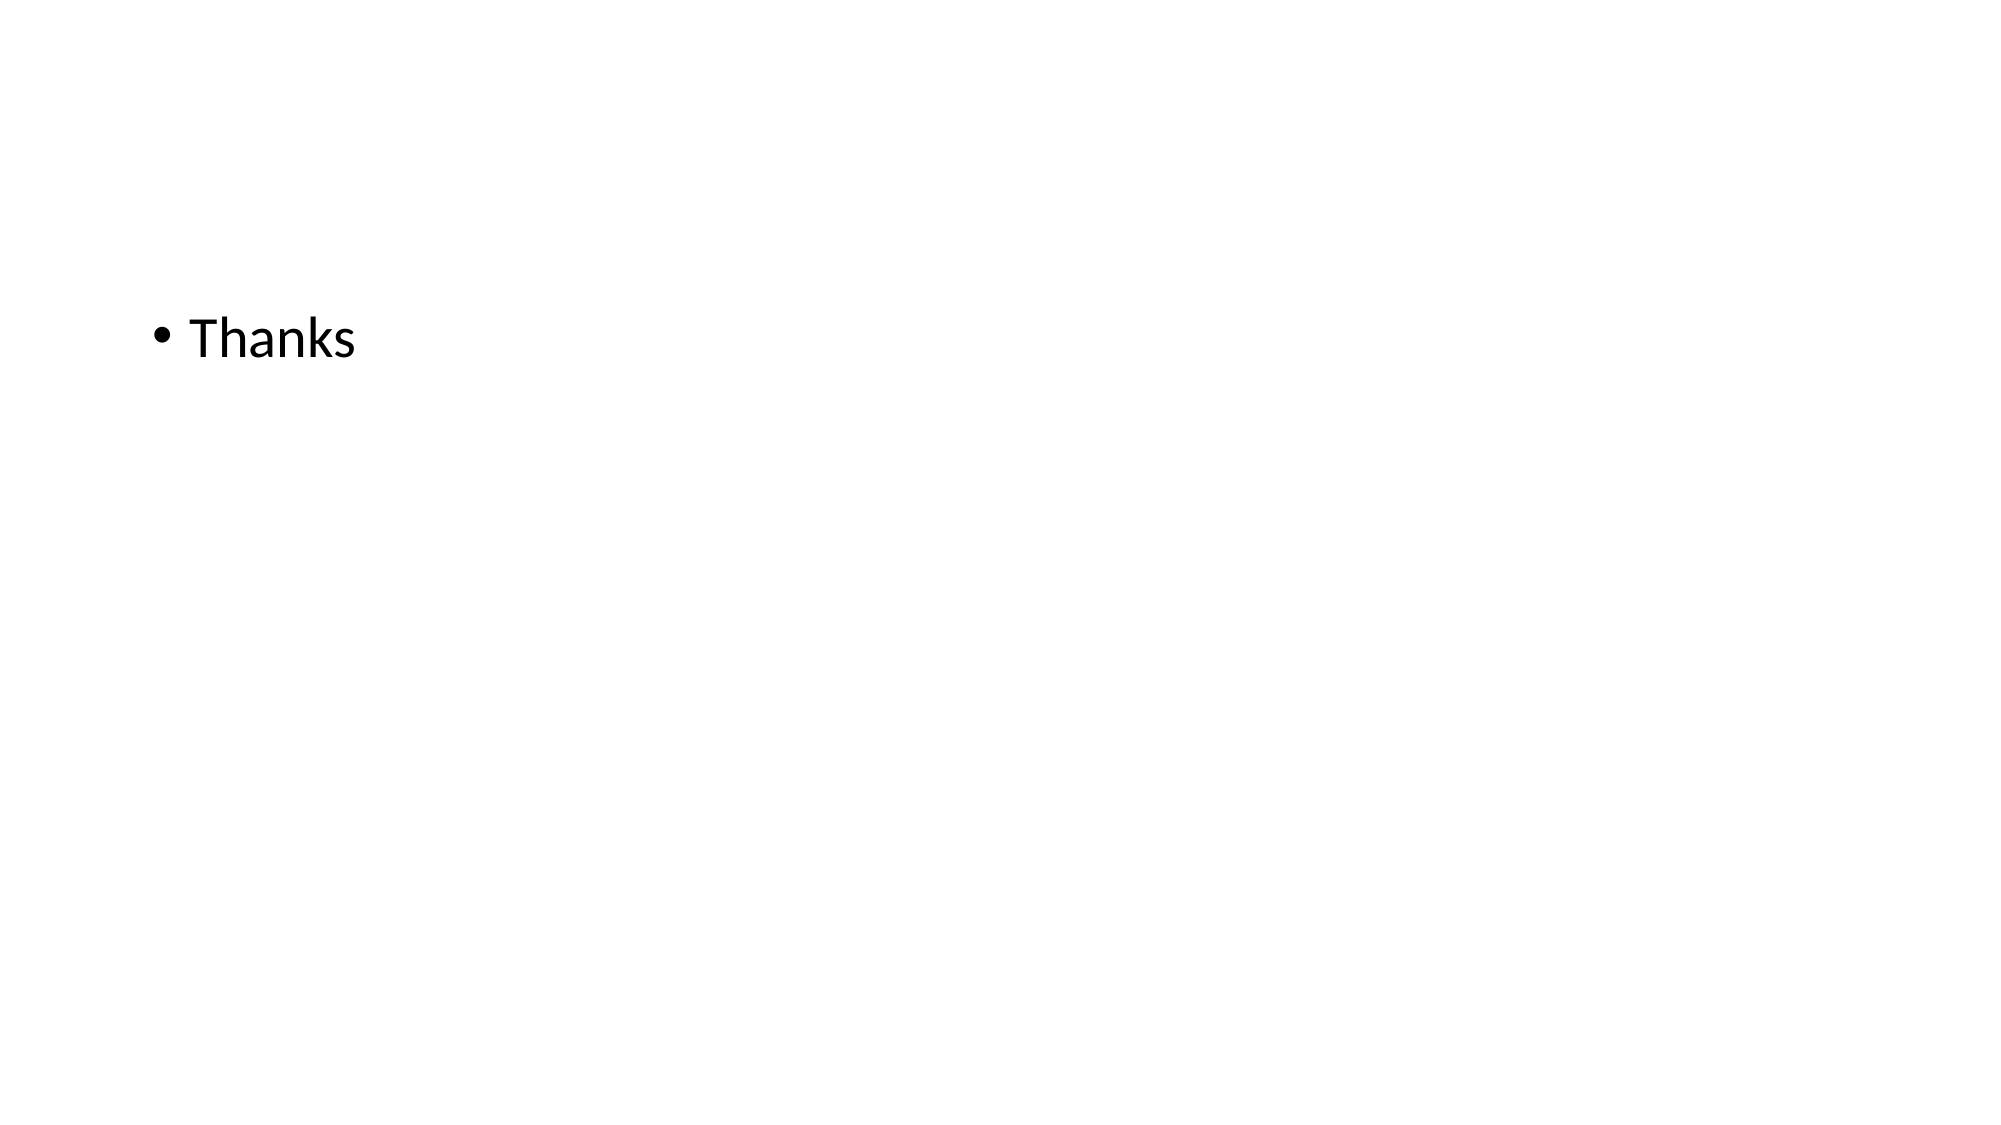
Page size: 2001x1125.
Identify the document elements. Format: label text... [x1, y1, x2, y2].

list Thanks [137, 299, 1863, 1014]
